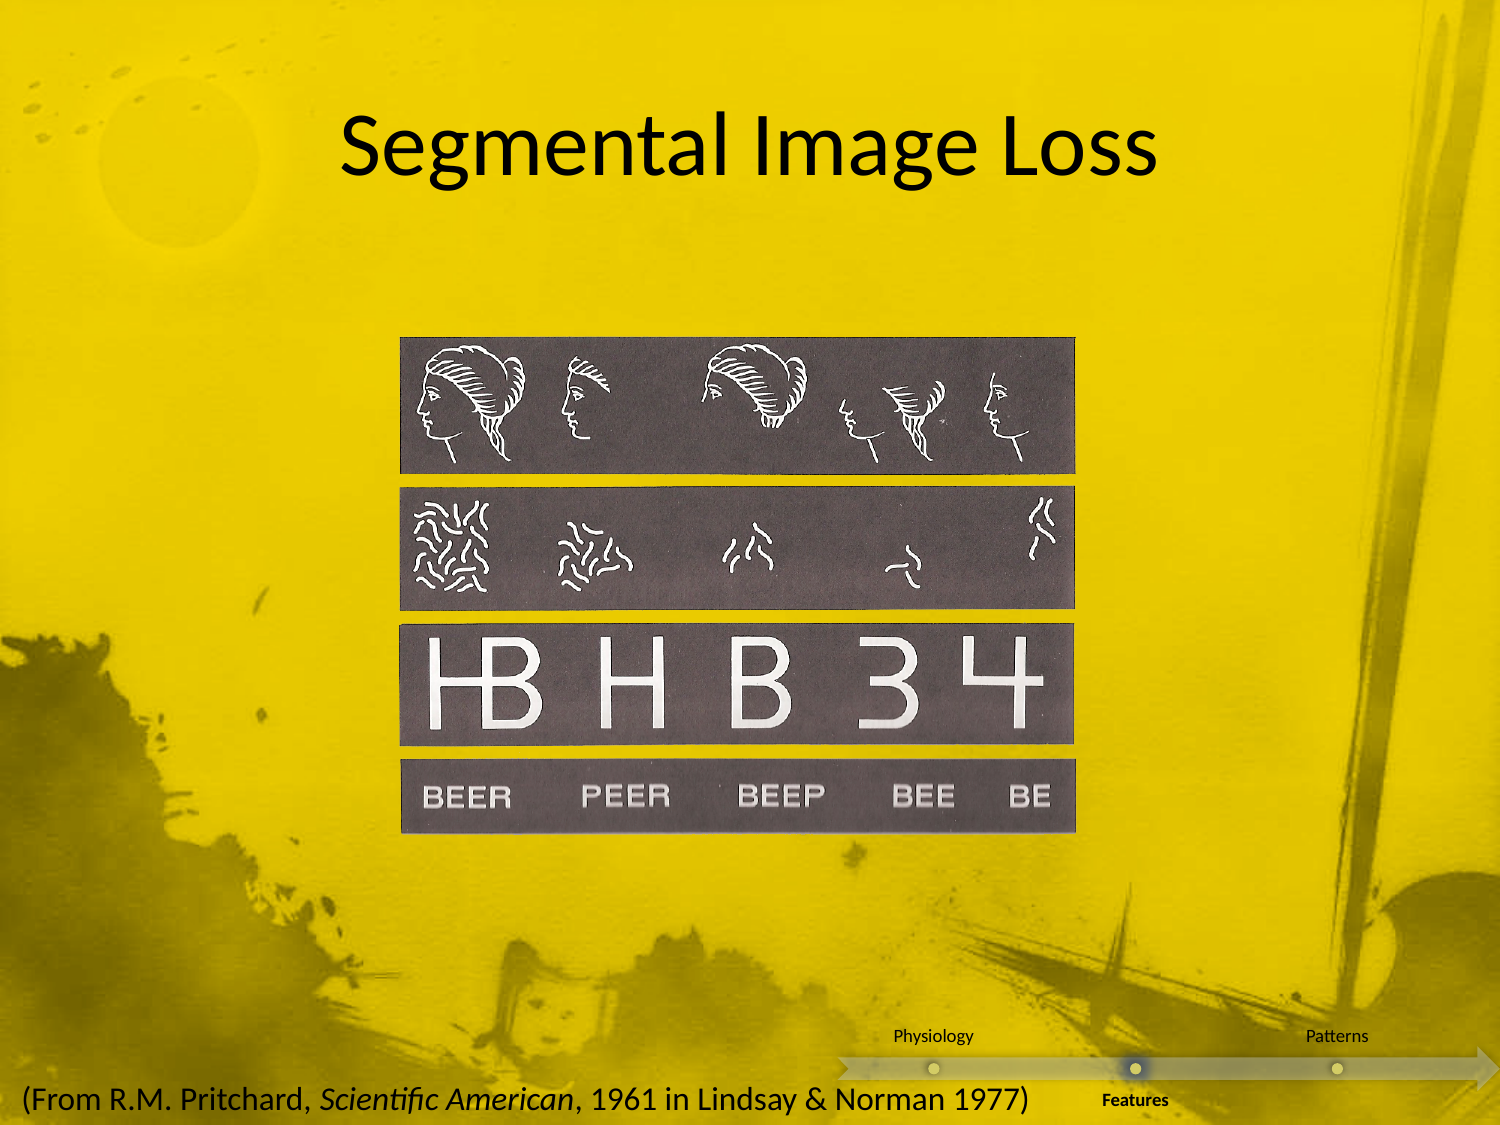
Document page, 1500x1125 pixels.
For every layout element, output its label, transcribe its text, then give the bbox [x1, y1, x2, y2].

text_box (From R.M. Pritchard, Scientific American, 1961 in Lindsay & Norman 1977) [6, 1069, 831, 1125]
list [387, 324, 1098, 838]
title Segmental Image Loss [75, 45, 1425, 233]
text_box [837, 1012, 1500, 1125]
